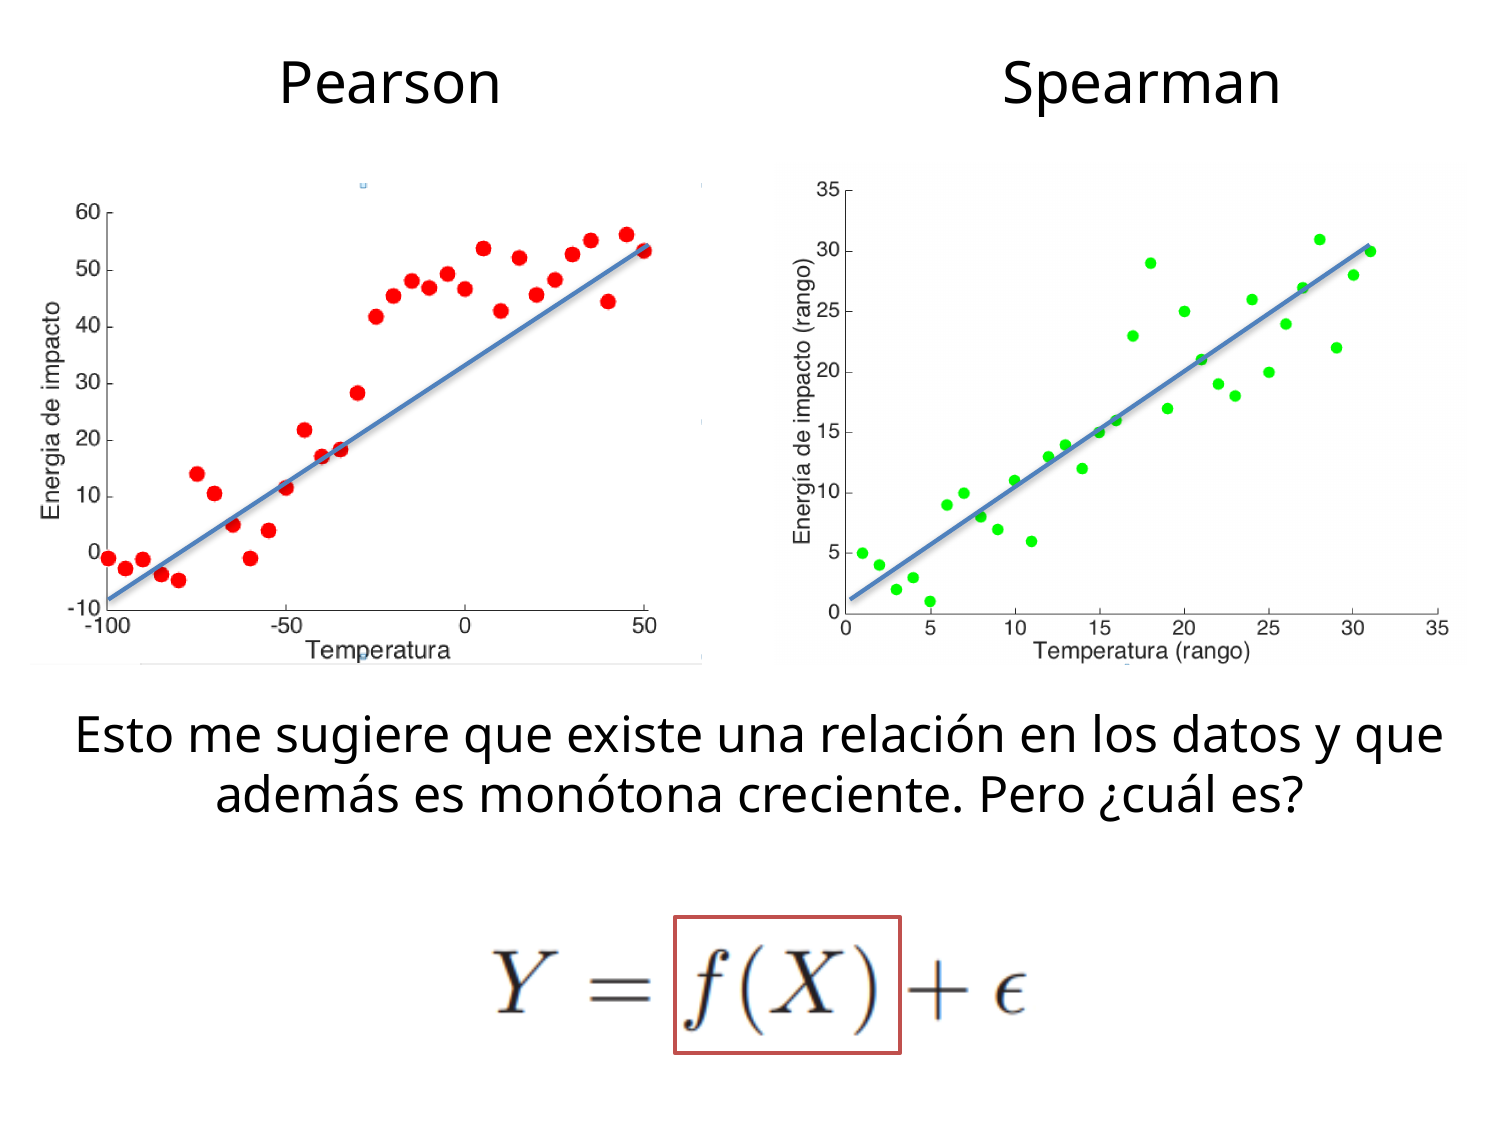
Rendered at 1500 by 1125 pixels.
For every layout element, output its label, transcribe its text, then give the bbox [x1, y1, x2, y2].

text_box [849, 244, 1370, 600]
text_box Pearson [264, 37, 706, 186]
picture [463, 916, 1037, 1054]
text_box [107, 244, 649, 600]
picture [774, 162, 1467, 665]
text_box Esto me sugiere que existe una relación en los datos y que además es monótona creciente. Pero ¿cuál es? [53, 695, 1467, 830]
text_box Spearman [987, 37, 1430, 161]
picture [29, 183, 702, 665]
